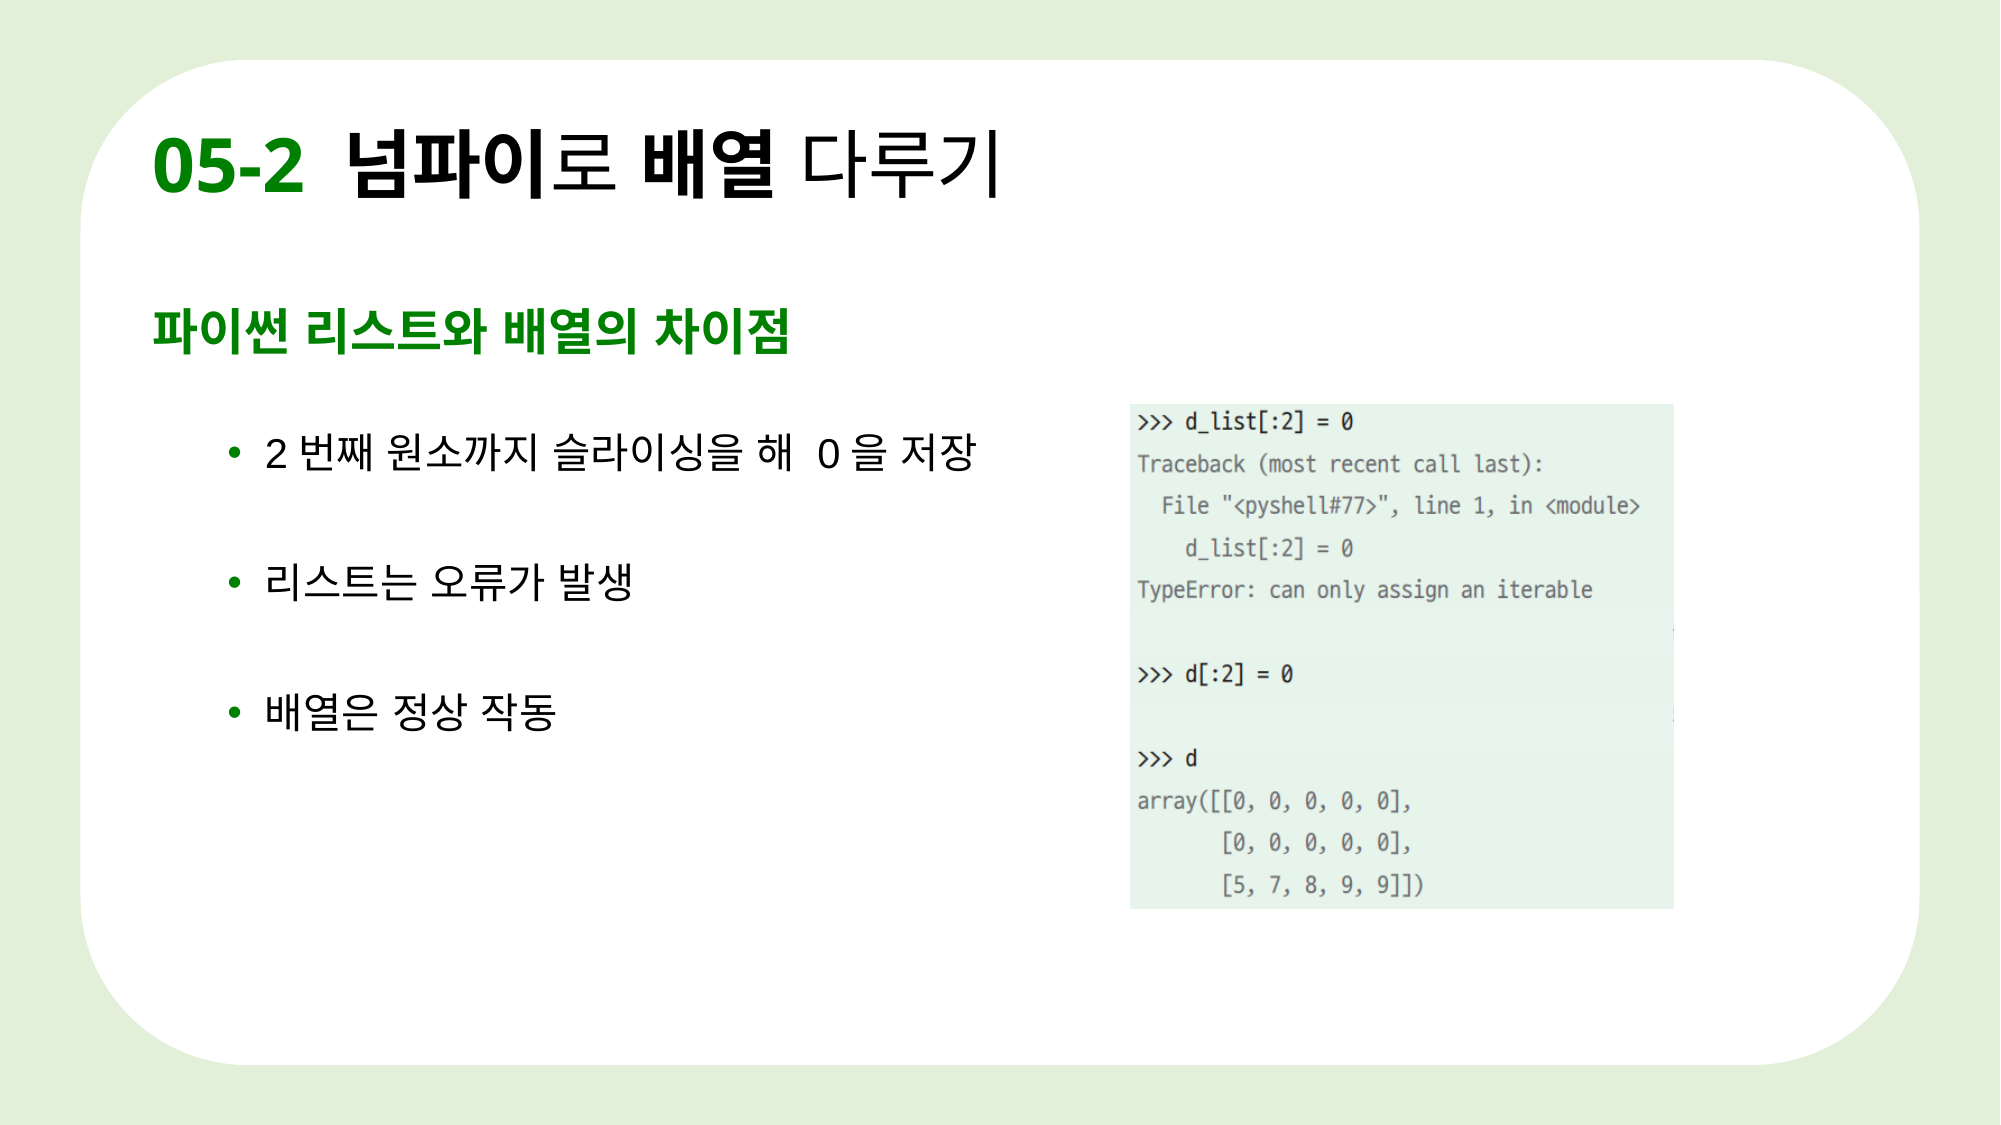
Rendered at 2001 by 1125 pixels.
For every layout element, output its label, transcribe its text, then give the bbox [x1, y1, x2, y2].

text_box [1130, 404, 1674, 909]
title 05-2 넘파이로 배열 다루기 [137, 59, 1863, 278]
list 파이썬 리스트와 배열의 차이점 2번째 원소까지 슬라이싱을 해 0을 저장 리스트는 오류가 발생 배열은 정상 작동 [137, 299, 1863, 1014]
